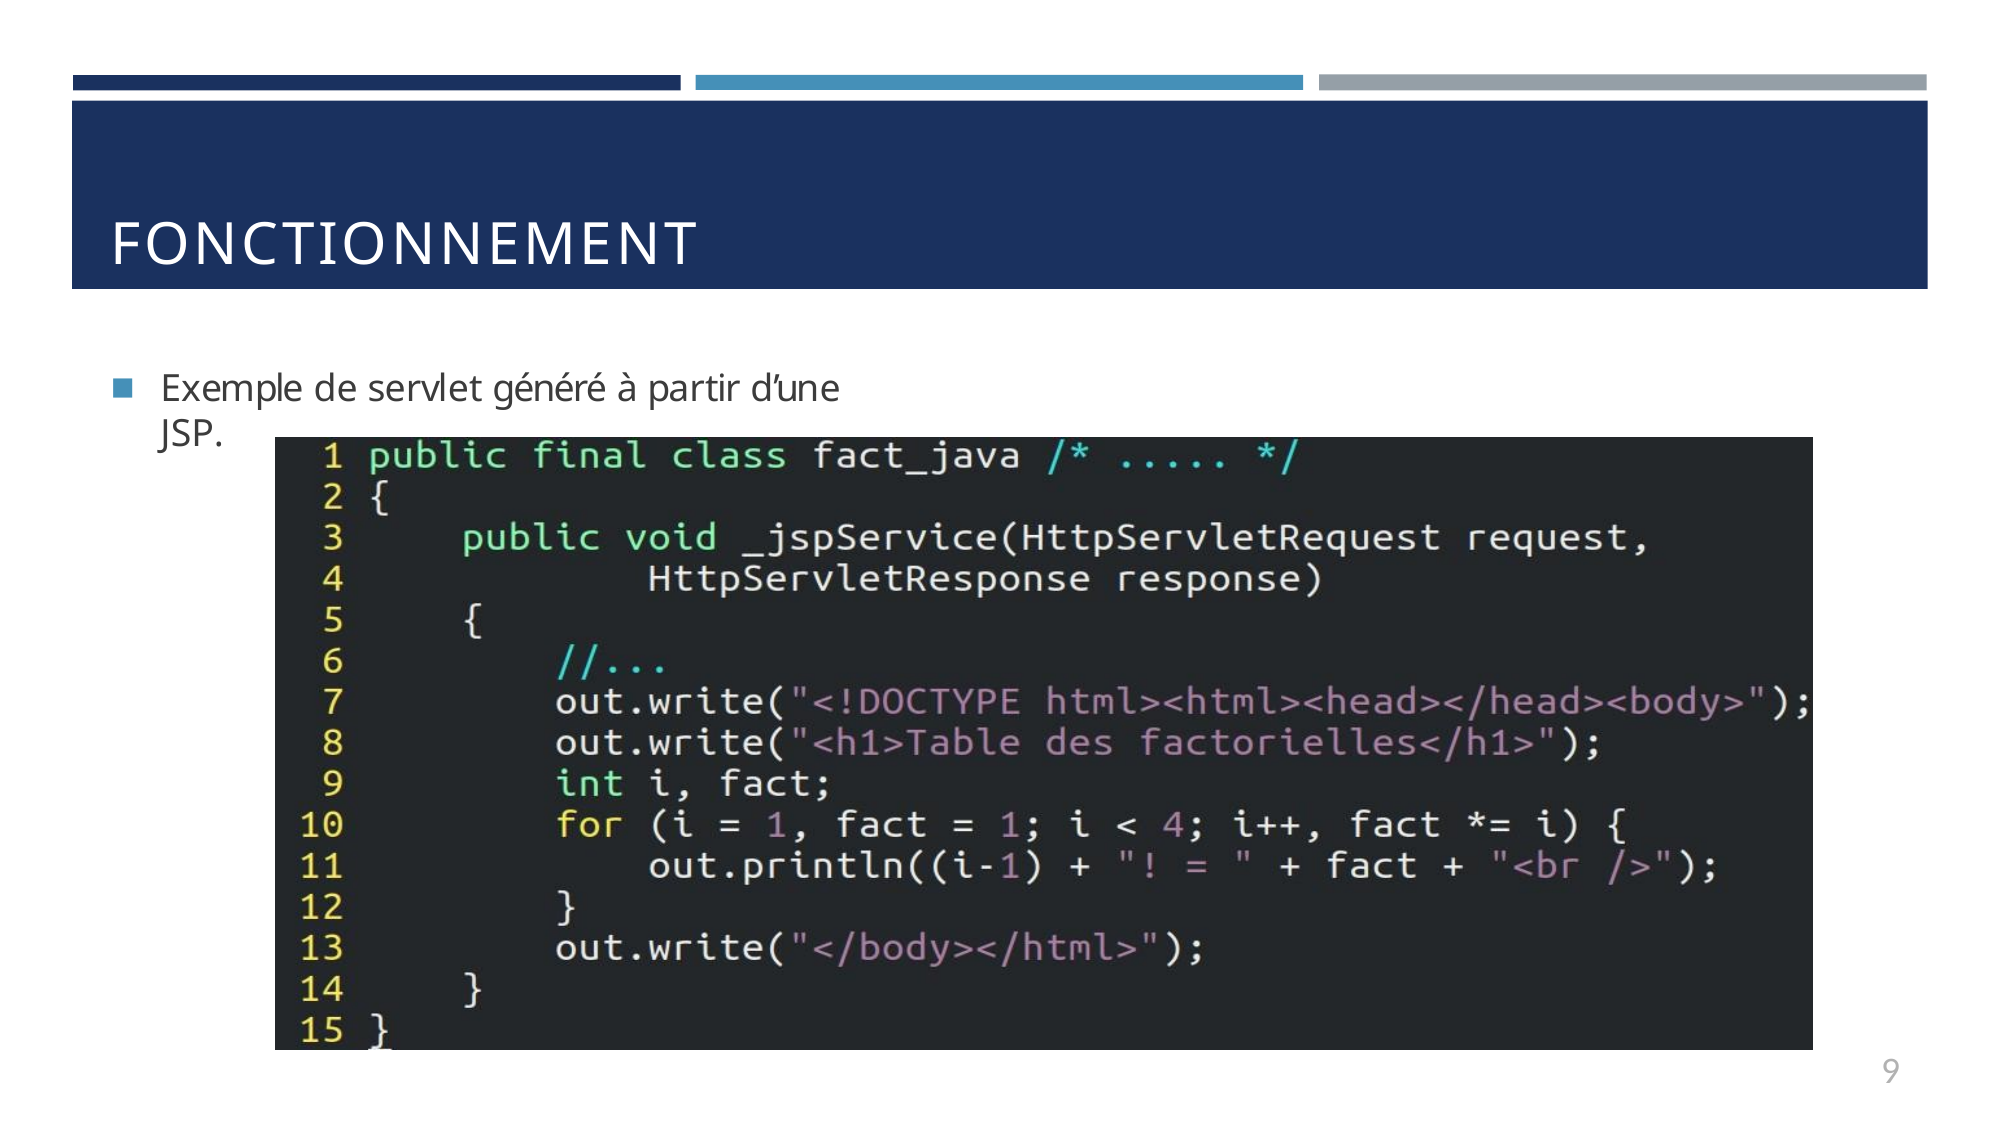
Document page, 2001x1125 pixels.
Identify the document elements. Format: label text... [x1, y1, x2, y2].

picture [274, 437, 1813, 1051]
slide_number 9 [1440, 1046, 1900, 1103]
text_box Exemple de servlet généré à partir d’une JSP. [108, 361, 841, 454]
title FONCTIONNEMENT [72, 100, 1928, 289]
